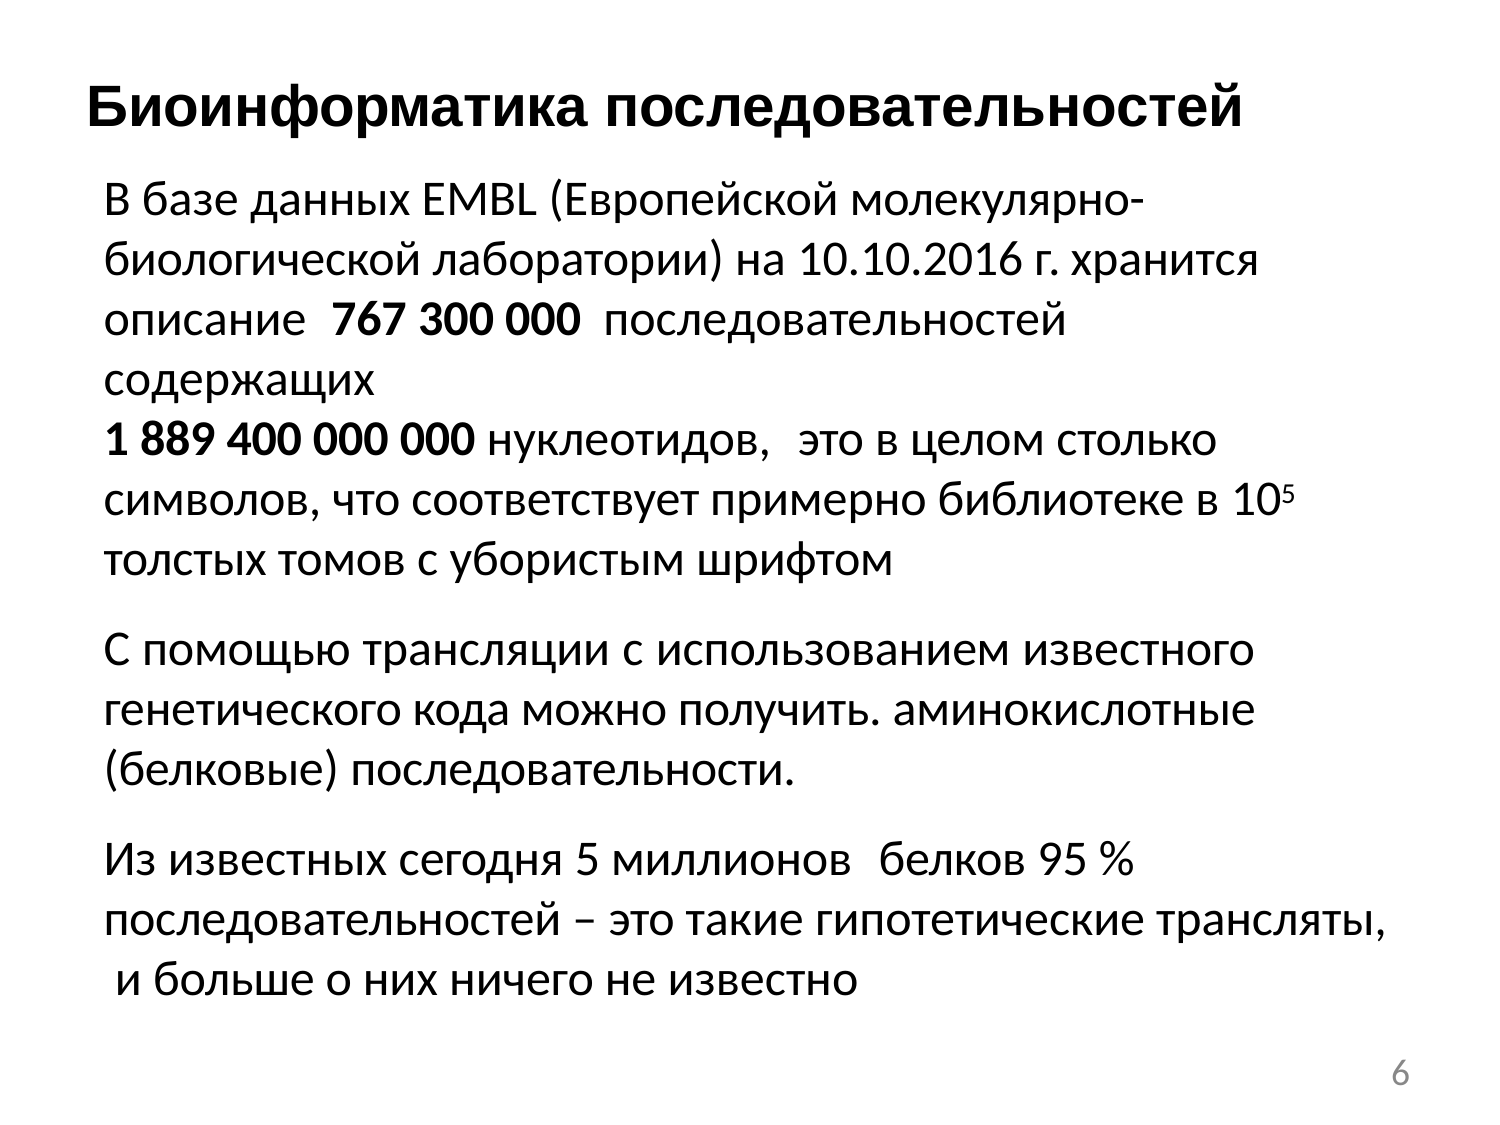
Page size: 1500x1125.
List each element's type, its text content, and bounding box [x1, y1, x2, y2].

text_box В базе данных EMBL (Европейской молекулярно- биологической лаборатории) на 10.10.2016 г. хранится описание 767 300 000 последовательностей содержащих 1 889 400 000 000 нуклеотидов, это в целом столько символов, что соответствует примерно библиотеке в 105 толстых томов с убористым шрифтом С помощью трансляции с использованием известного генетического кода можно получить. аминокислотные (белковые) последовательности. Из известных сегодня 5 миллионов белков 95 % последовательностей – это такие гипотетические трансляты, и больше о них ничего не известно [101, 165, 1397, 1006]
title Биоинформатика последовательностей [77, 34, 1423, 256]
slide_number 6 [1367, 1055, 1415, 1125]
